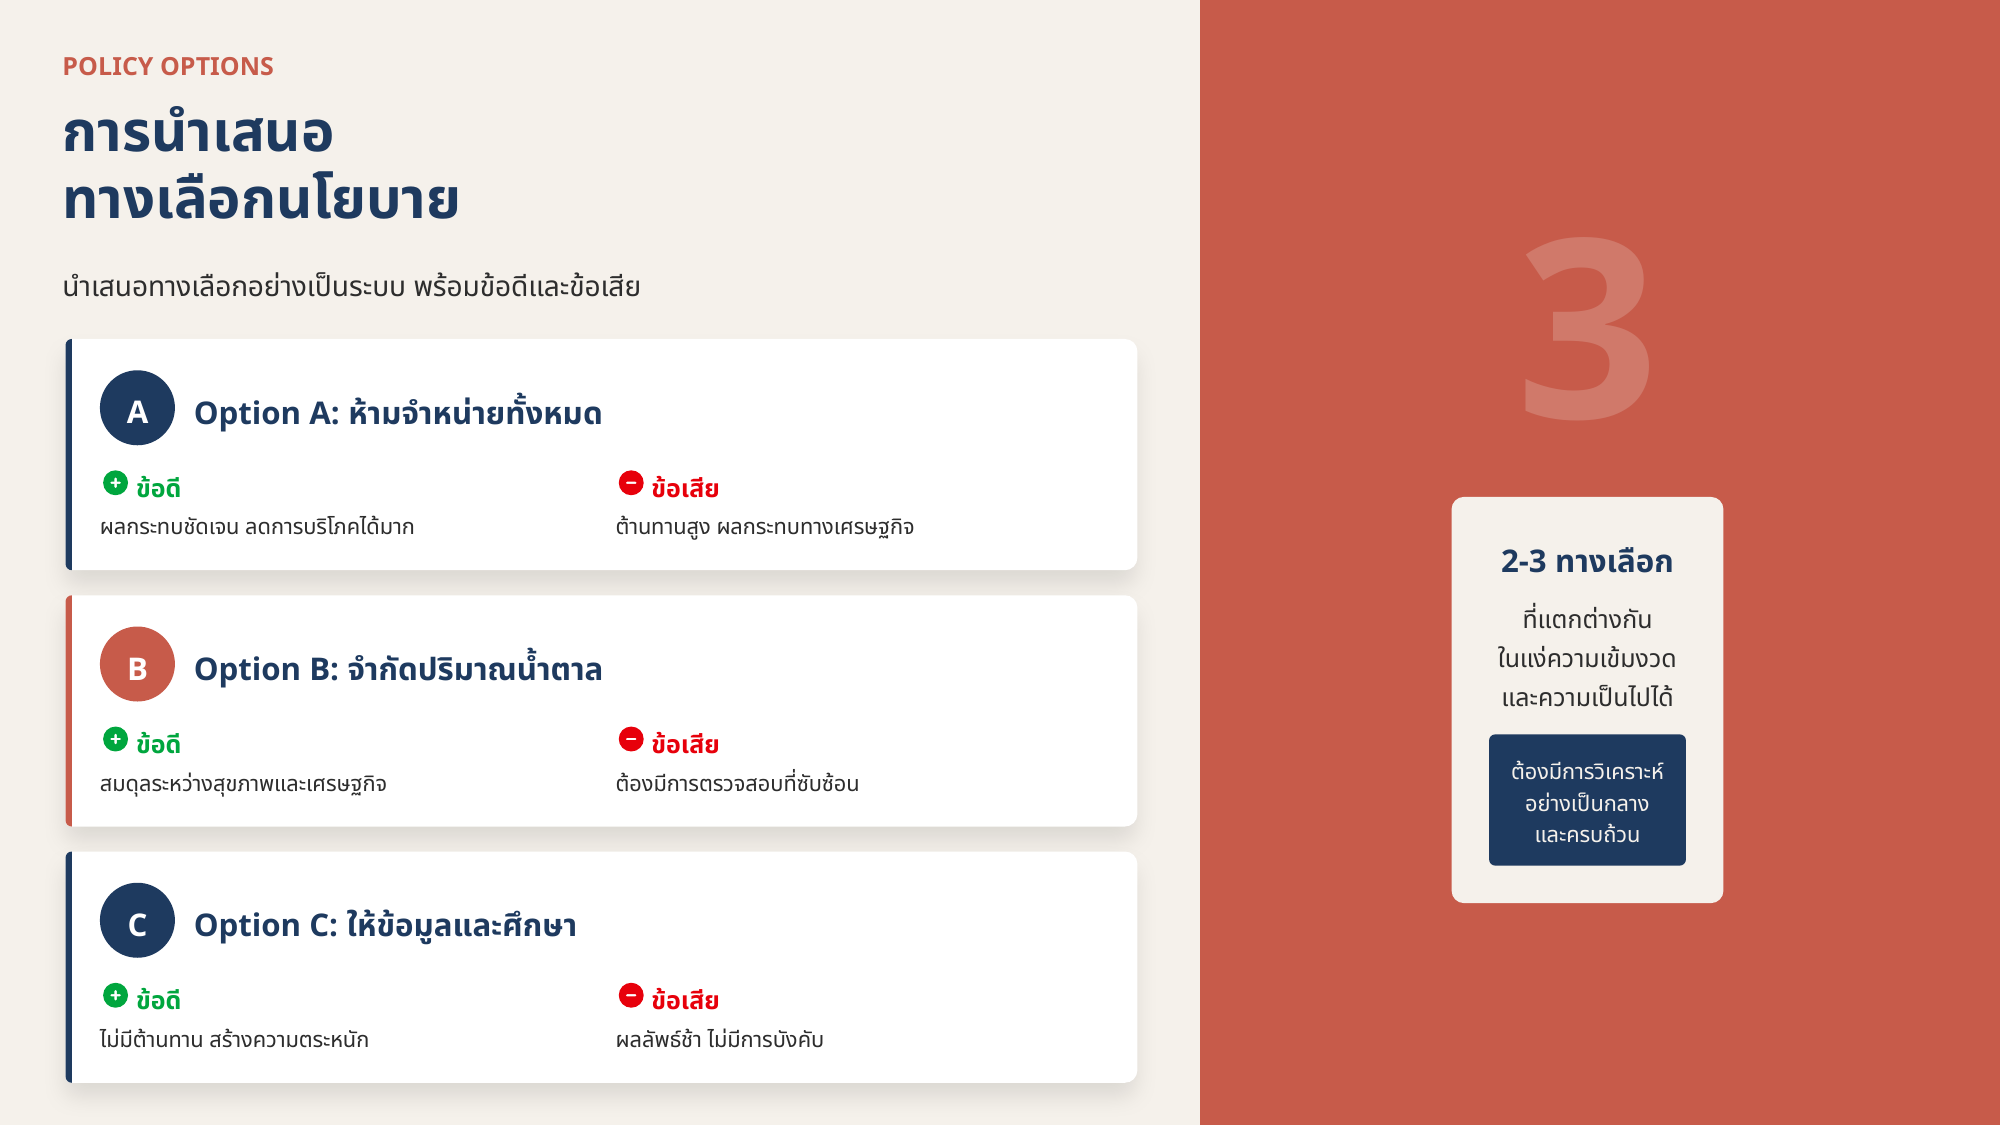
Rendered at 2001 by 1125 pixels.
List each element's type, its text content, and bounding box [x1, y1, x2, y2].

text_box Option B: จำกัดปริมาณน้ำตาล [193, 642, 635, 686]
text_box POLICY OPTIONS [62, 42, 1150, 80]
text_box ต้องมีการตรวจสอบที่ซับซ้อน [615, 764, 1118, 796]
text_box ข้อเสีย [651, 720, 1119, 758]
text_box [618, 982, 644, 1008]
text_box A [92, 370, 183, 446]
text_box [103, 726, 129, 752]
text_box [618, 726, 644, 752]
text_box Option A: ห้ามจำหน่ายทั้งหมด [193, 385, 635, 430]
text_box Option C: ให้ข้อมูลและศึกษา [193, 898, 611, 943]
text_box [72, 595, 1138, 827]
text_box C [92, 882, 183, 958]
text_box [103, 470, 129, 496]
text_box [65, 338, 72, 571]
text_box [65, 595, 72, 827]
text_box [65, 851, 72, 1083]
text_box [1489, 734, 1686, 866]
text_box ผลลัพธ์ช้า ไม่มีการบังคับ [615, 1020, 1118, 1052]
text_box ข้อดี [135, 976, 604, 1014]
text_box ไม่มีต้านทาน สร้างความตระหนัก [99, 1020, 602, 1052]
text_box ข้อดี [135, 720, 604, 758]
text_box [618, 470, 644, 496]
text_box 3 [1389, 221, 1786, 472]
text_box ที่แตกต่างกัน ในแง่ความเข้มงวด และความเป็นไปได้ [1482, 596, 1693, 710]
text_box การนำเสนอ ทางเลือกนโยบาย [62, 92, 1166, 233]
text_box 2-3 ทางเลือก [1481, 534, 1694, 579]
text_box [72, 851, 1138, 1083]
text_box ต้องมีการวิเคราะห์ อย่างเป็นกลาง และครบถ้วน [1502, 753, 1673, 847]
text_box นำเสนอทางเลือกอย่างเป็นระบบ พร้อมข้อดีและข้อเสีย [62, 257, 1152, 302]
text_box [1200, 0, 2000, 1125]
text_box สมดุลระหว่างสุขภาพและเศรษฐกิจ [99, 764, 602, 796]
text_box ข้อดี [135, 464, 604, 502]
text_box ข้อเสีย [651, 464, 1119, 502]
text_box [72, 338, 1138, 571]
text_box ข้อเสีย [651, 976, 1119, 1014]
text_box [1451, 496, 1724, 904]
text_box [103, 982, 129, 1008]
text_box ต้านทานสูง ผลกระทบทางเศรษฐกิจ [615, 507, 1118, 539]
text_box ผลกระทบชัดเจน ลดการบริโภคได้มาก [99, 507, 602, 539]
text_box B [92, 626, 183, 702]
